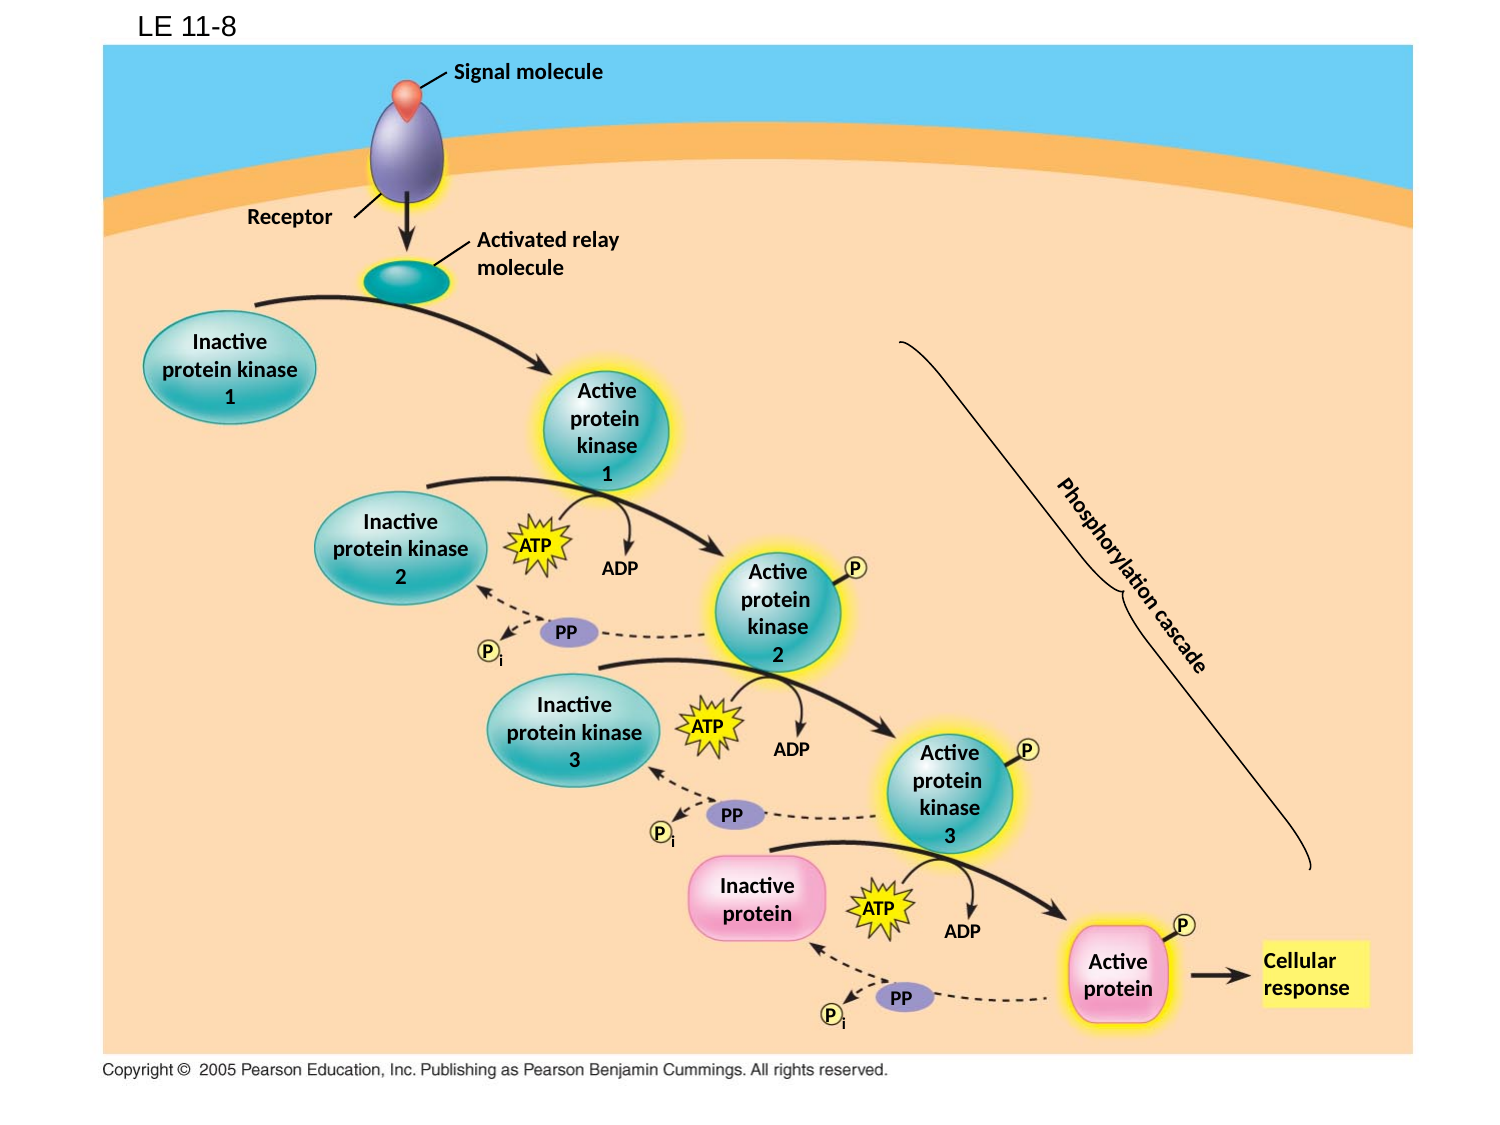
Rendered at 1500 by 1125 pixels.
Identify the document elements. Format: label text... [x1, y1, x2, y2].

title LE 11-8 [24, 0, 350, 50]
picture [74, 36, 1426, 1088]
